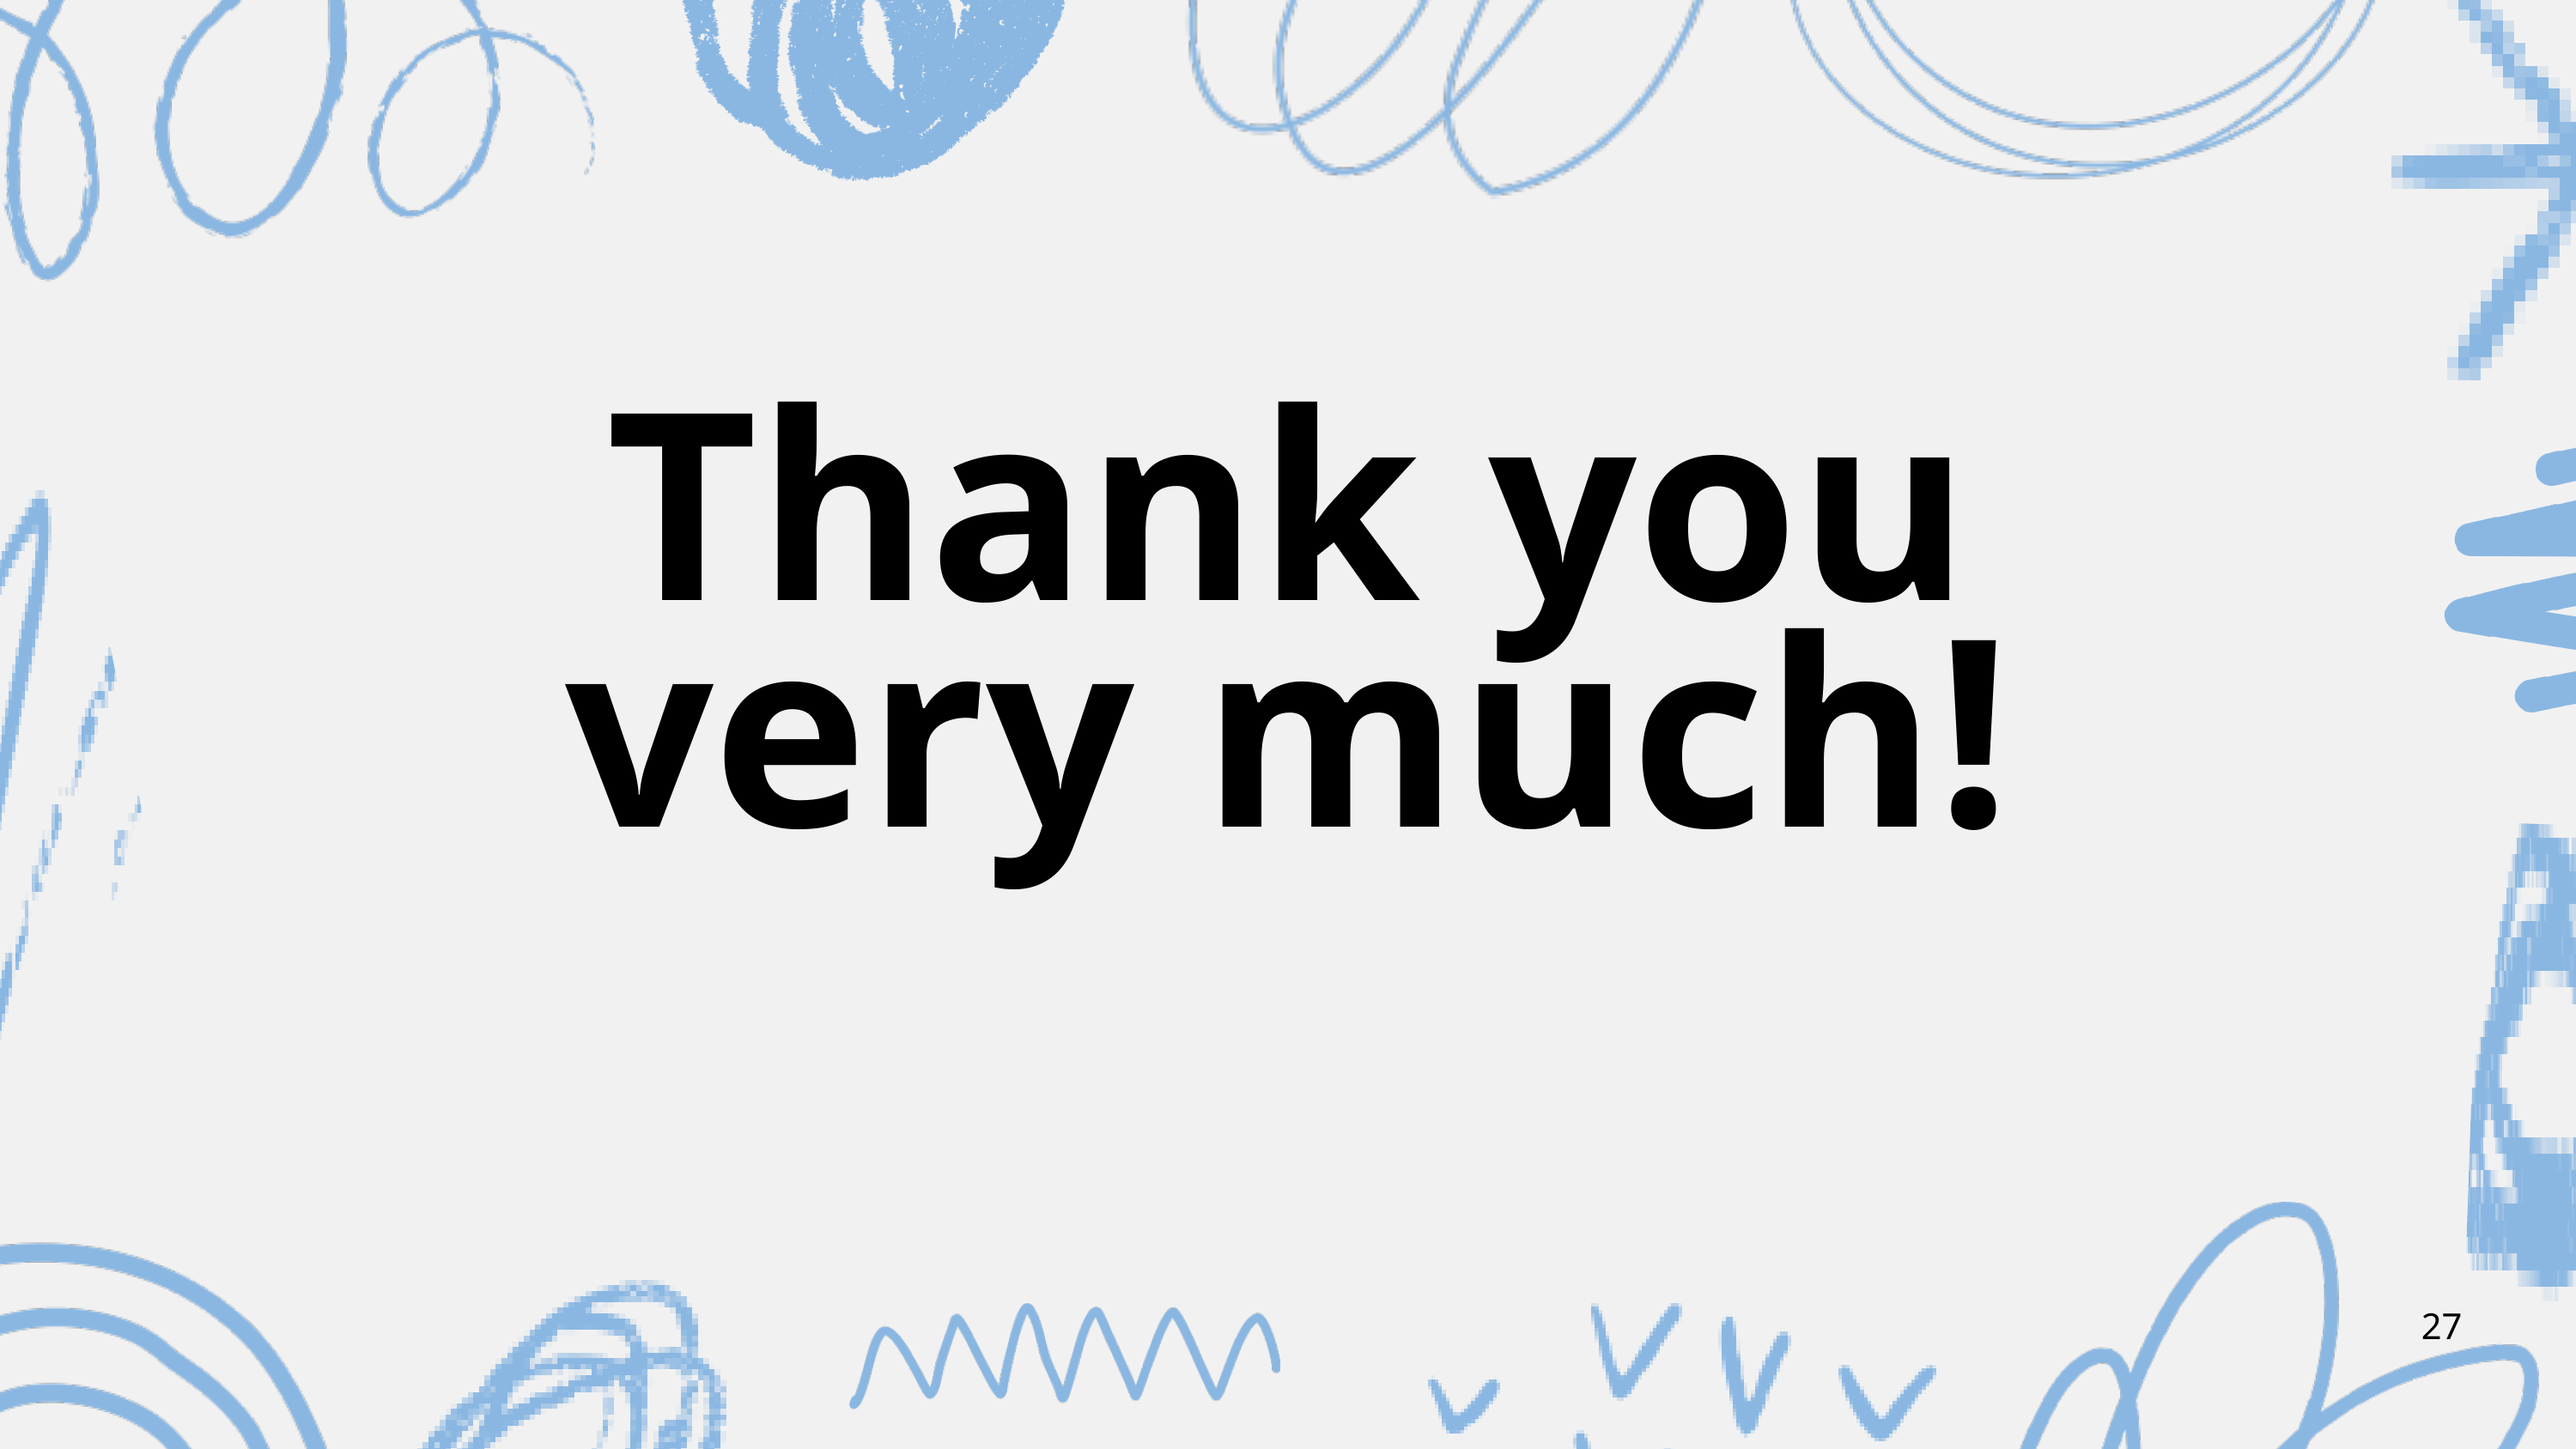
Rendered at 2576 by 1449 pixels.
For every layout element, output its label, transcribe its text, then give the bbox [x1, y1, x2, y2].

text_box [680, 0, 1089, 183]
text_box [2431, 380, 2576, 822]
text_box [361, 1280, 726, 1449]
text_box [1818, 0, 2391, 183]
text_box [1043, 0, 1818, 200]
text_box [0, 1213, 362, 1449]
text_box [1428, 1303, 2002, 1449]
text_box [0, 0, 596, 282]
text_box [2464, 822, 2576, 1302]
text_box 27 [2421, 1296, 2463, 1348]
text_box [849, 1303, 1281, 1410]
text_box [2391, 0, 2576, 380]
text_box [0, 333, 181, 1046]
text_box Thank you very much! [519, 425, 2057, 880]
text_box [2002, 1202, 2576, 1449]
